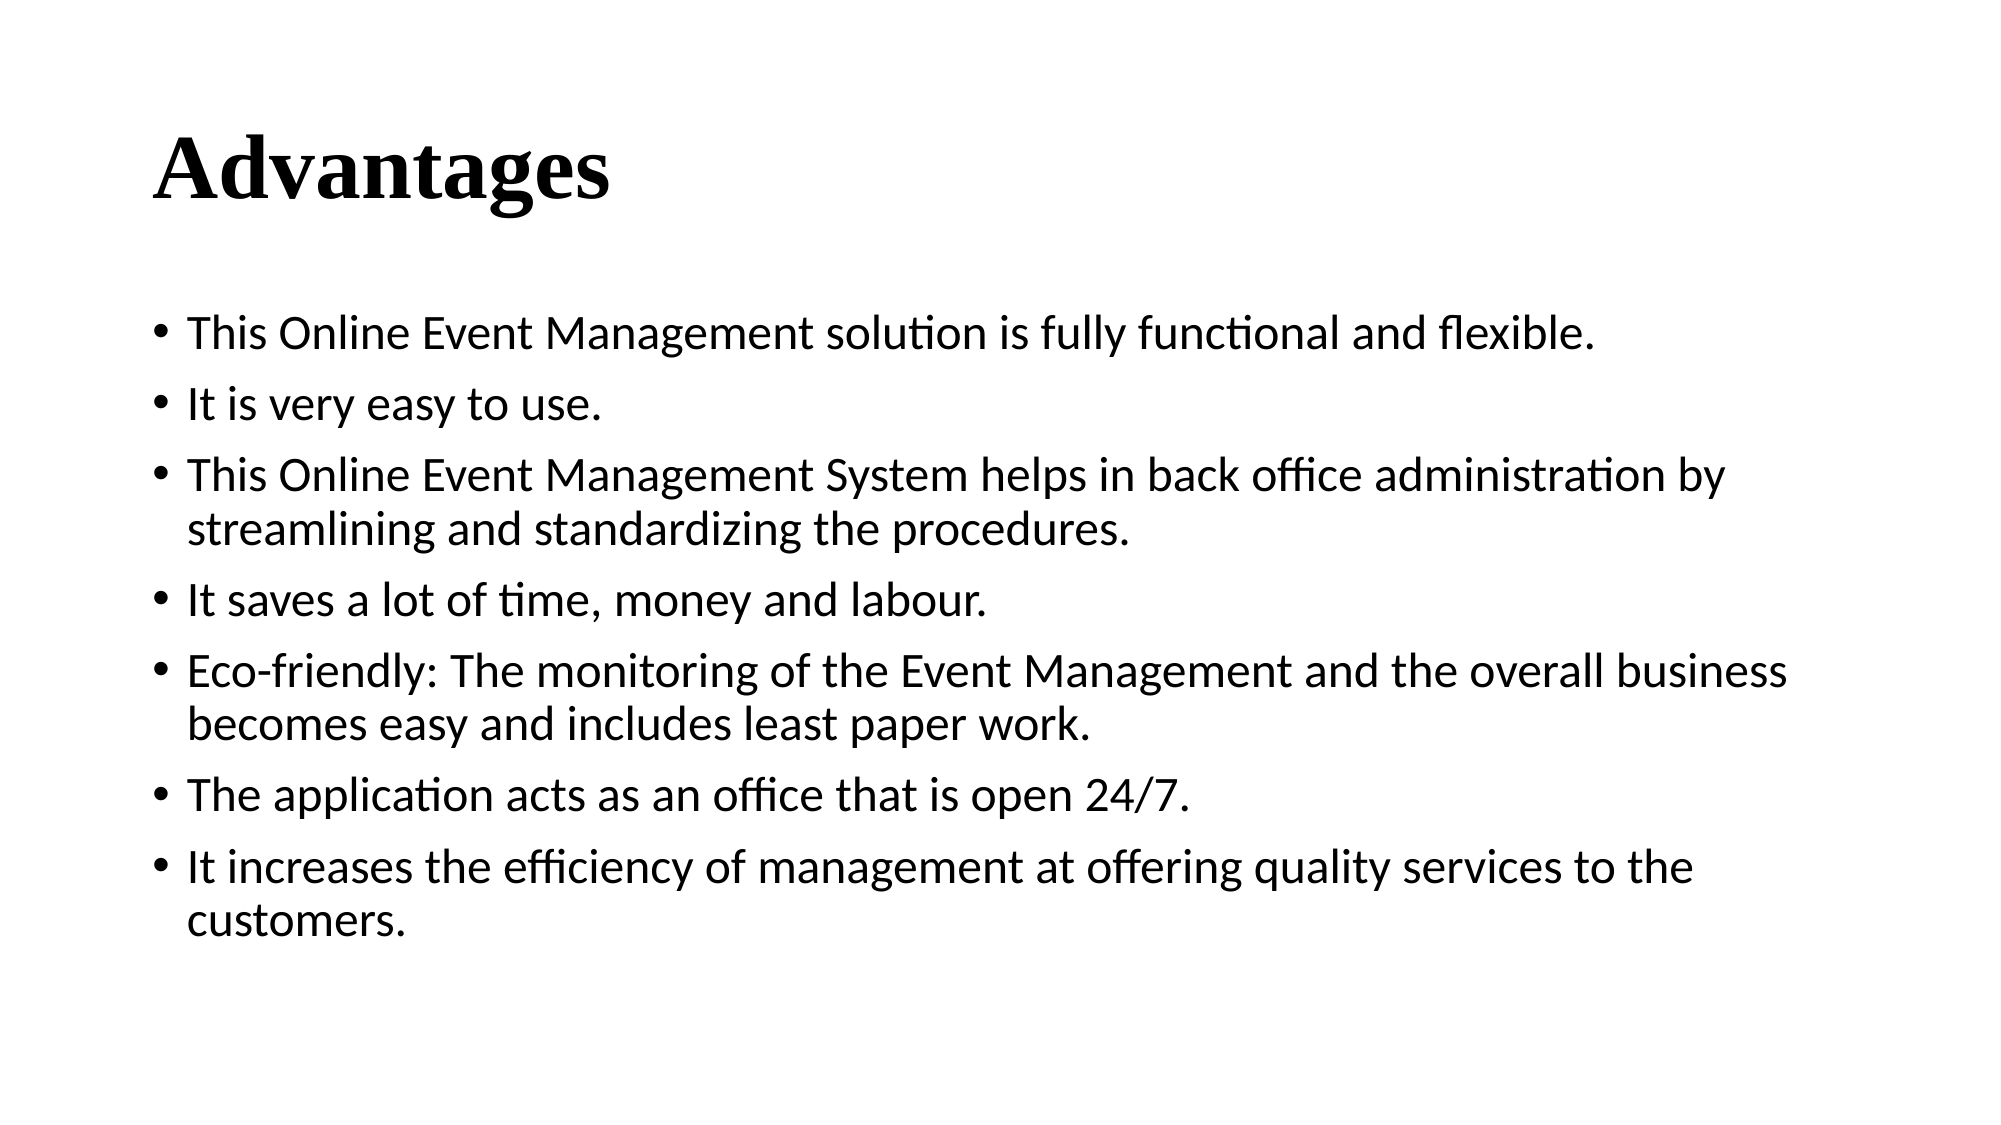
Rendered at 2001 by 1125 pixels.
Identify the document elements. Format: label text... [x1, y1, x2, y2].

list This Online Event Management solution is fully functional and flexible. It is very easy to use. This Online Event Management System helps in back office administration by streamlining and standardizing the procedures. It saves a lot of time, money and labour. Eco-friendly: The monitoring of the Event Management and the overall business becomes easy and includes least paper work. The application acts as an office that is open 24/7. It increases the efficiency of management at offering quality services to the customers. [137, 299, 1863, 1014]
title Advantages [137, 59, 1863, 278]
